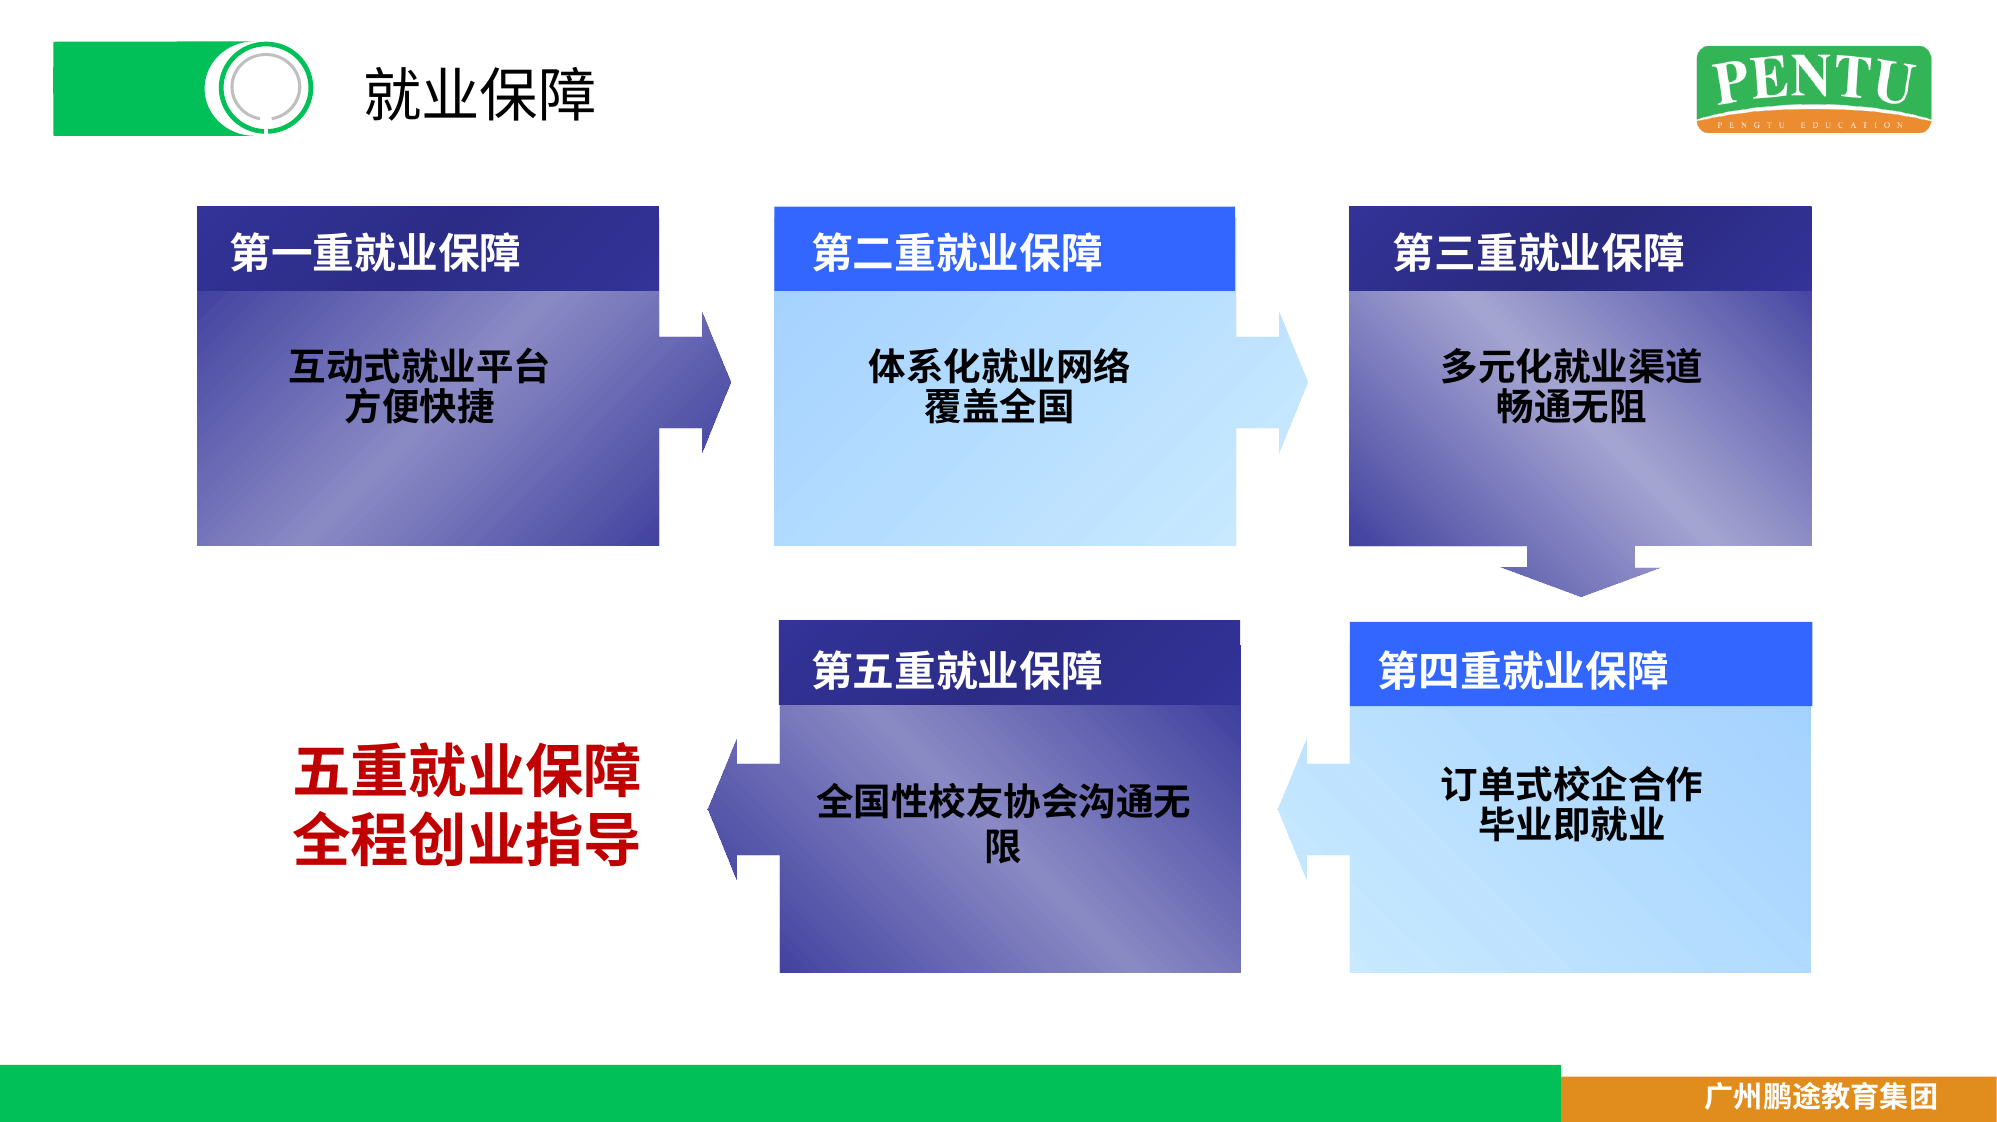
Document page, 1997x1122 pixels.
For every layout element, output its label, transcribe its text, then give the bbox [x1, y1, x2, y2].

text_box 多元化就业渠道 畅通无阻 [1345, 351, 1799, 434]
text_box 第四重就业保障 [1362, 637, 1685, 702]
text_box 五重就业保障 全程创业指导 [277, 726, 682, 881]
text_box [1277, 707, 1811, 973]
text_box [707, 705, 1241, 973]
text_box 全国性校友协会沟通无限 [800, 770, 1207, 875]
text_box [774, 291, 1308, 546]
text_box 第二重就业保障 [796, 219, 1119, 284]
text_box [197, 206, 659, 291]
text_box 第一重就业保障 [214, 219, 537, 284]
text_box 订单式校企合作 毕业即就业 [1345, 770, 1799, 852]
text_box [778, 620, 1241, 705]
title 就业保障 [348, 51, 1649, 136]
text_box [1349, 621, 1813, 707]
picture [1671, 29, 1961, 152]
text_box [1349, 206, 1812, 291]
text_box [774, 206, 1236, 291]
text_box 第五重就业保障 [796, 637, 1119, 702]
text_box [1349, 291, 1812, 597]
text_box 互动式就业平台 方便快捷 [193, 351, 647, 434]
text_box [197, 291, 731, 546]
text_box 体系化就业网络 覆盖全国 [773, 351, 1227, 434]
text_box 第三重就业保障 [1378, 219, 1701, 284]
